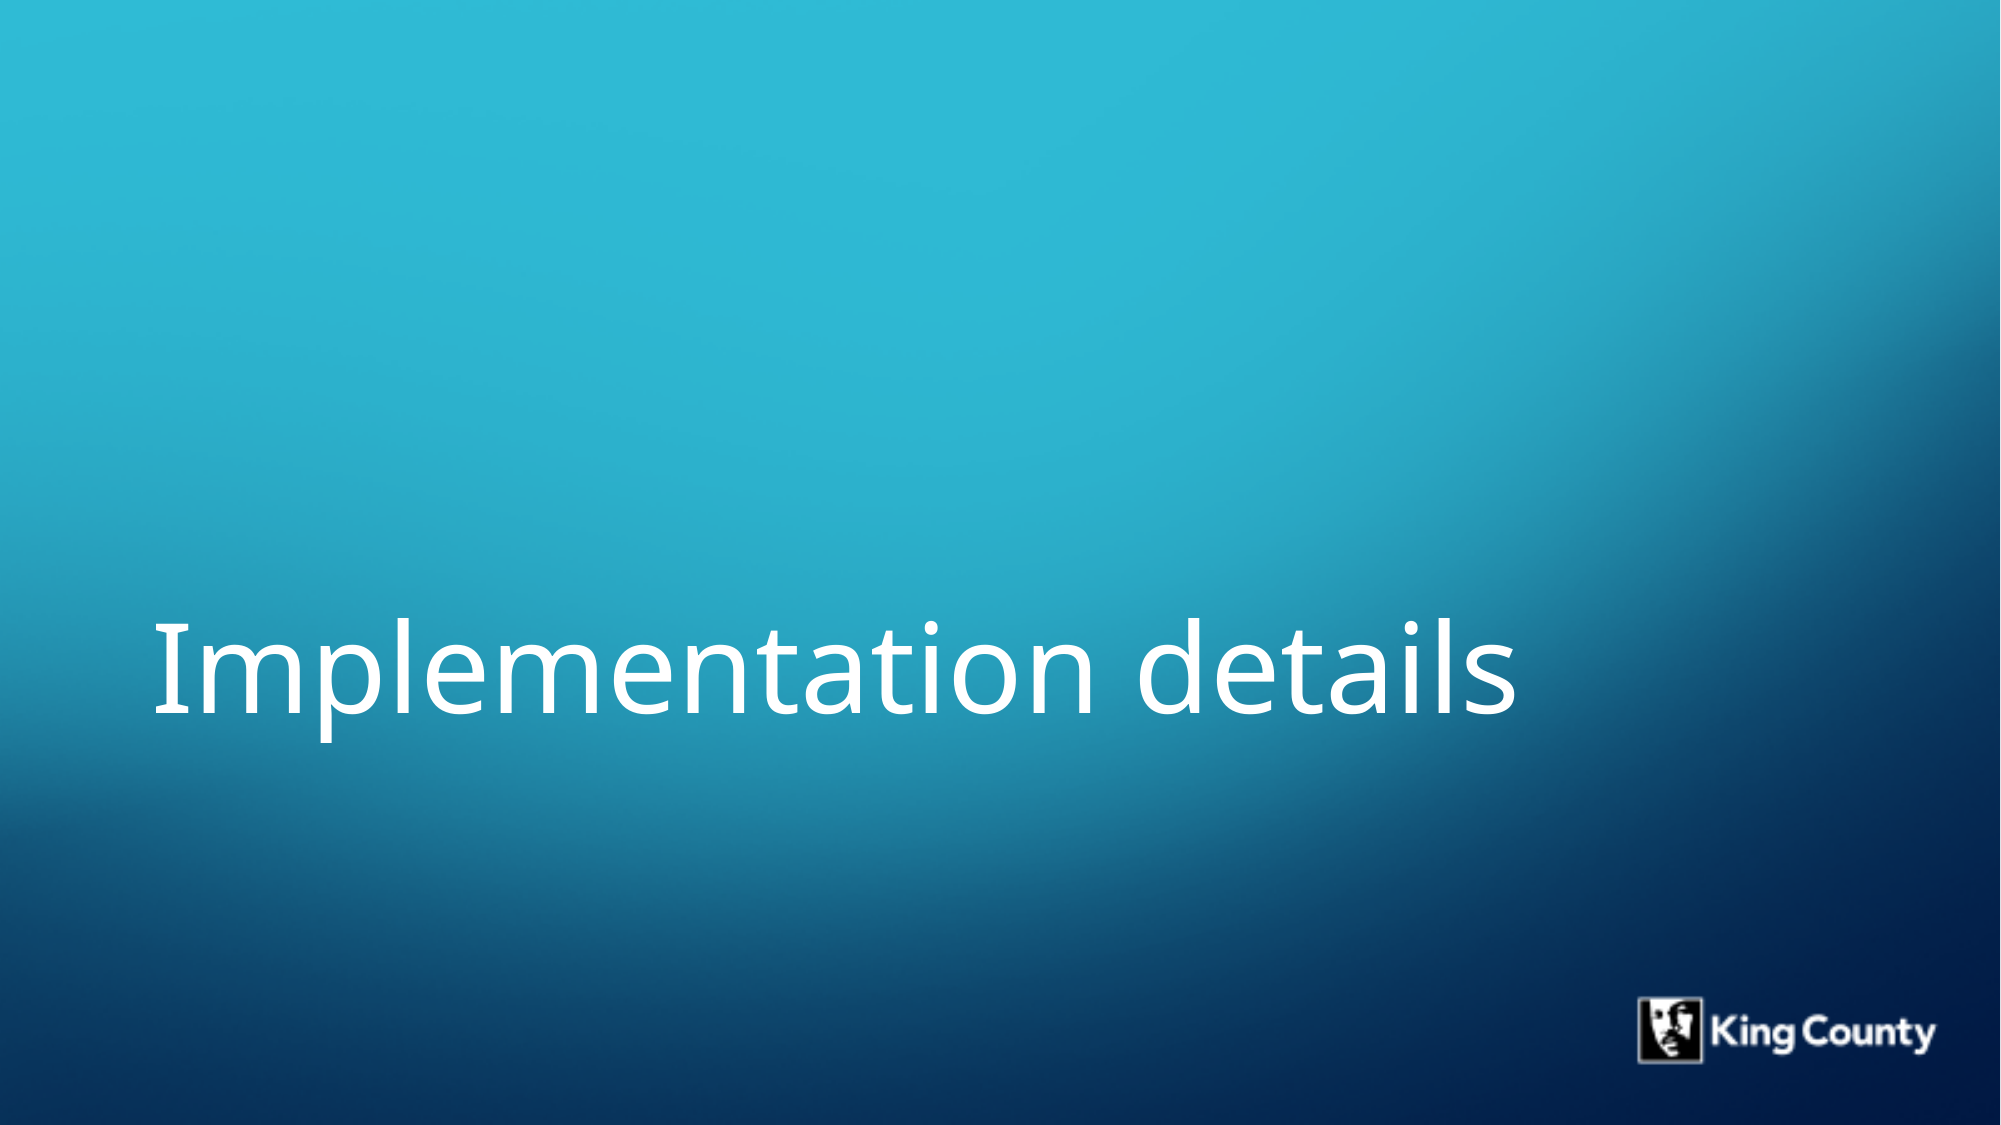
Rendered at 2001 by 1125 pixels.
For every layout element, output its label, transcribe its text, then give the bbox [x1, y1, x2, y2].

title Implementation details [136, 280, 1862, 749]
picture [0, 0, 2001, 1125]
